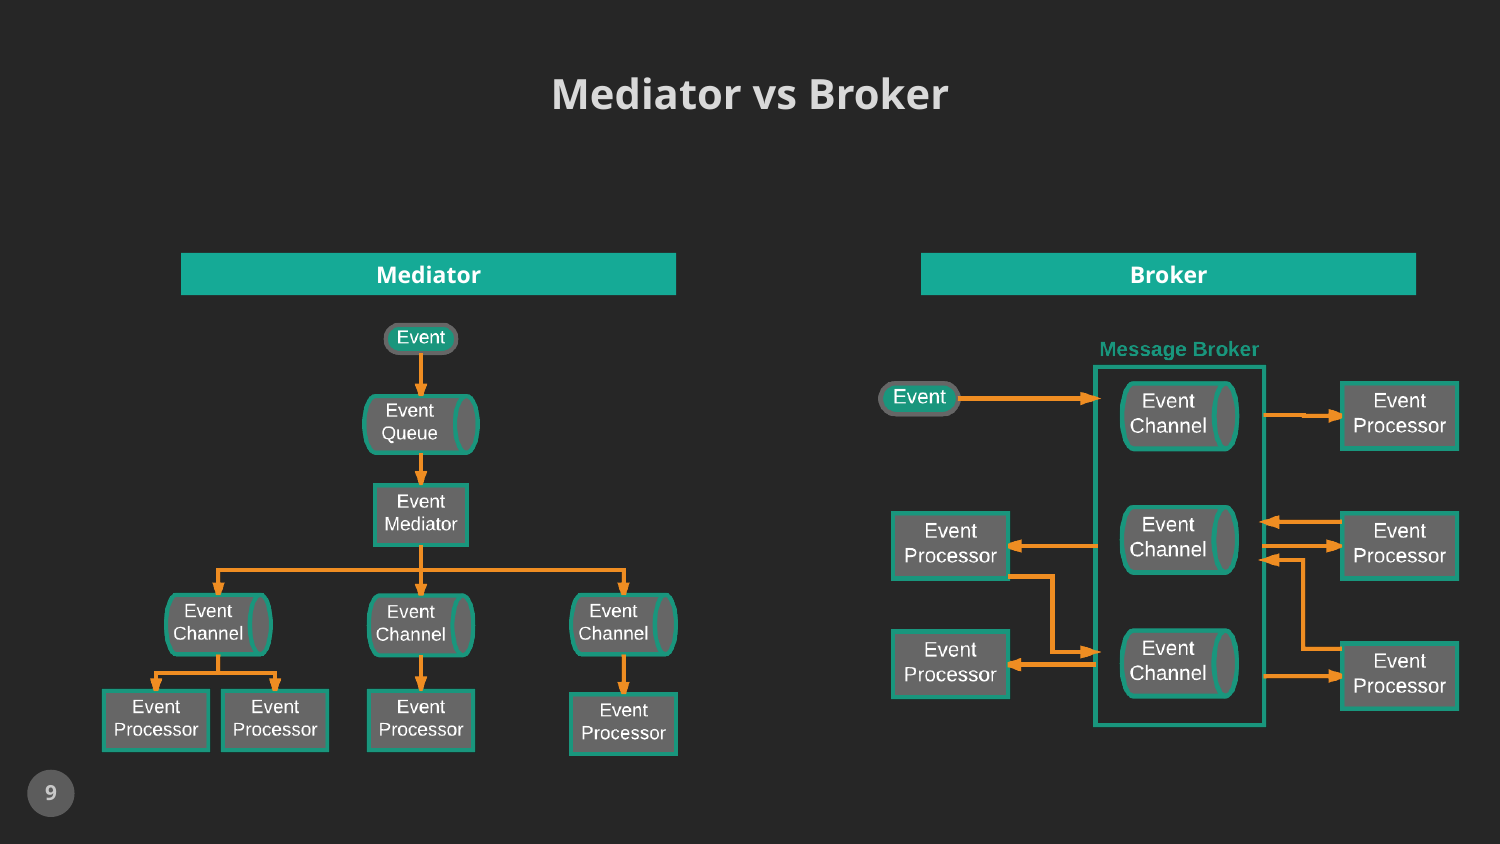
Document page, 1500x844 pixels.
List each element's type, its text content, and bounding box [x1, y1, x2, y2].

picture [849, 304, 1488, 756]
title Mediator vs Broker [287, 63, 1213, 122]
text_box Broker [921, 252, 1417, 296]
picture [74, 296, 704, 782]
text_box Mediator [181, 252, 677, 295]
